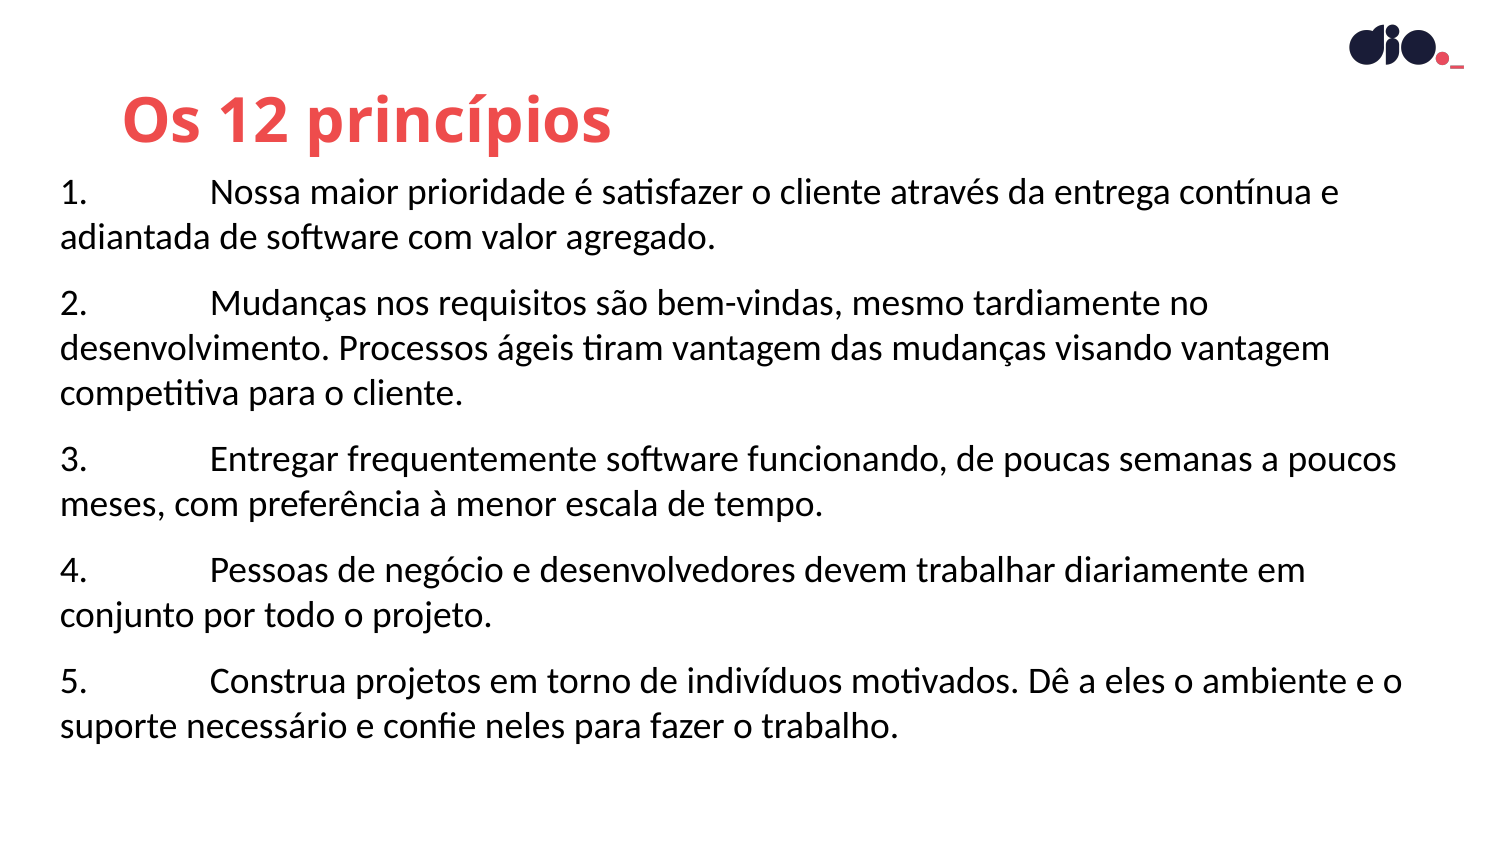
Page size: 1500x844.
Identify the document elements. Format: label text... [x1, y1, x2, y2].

picture [1334, 15, 1474, 78]
text_box Os 12 princípios [106, 42, 1426, 152]
text_box 1. Nossa maior prioridade é satisfazer o cliente através da entrega contínua e adiantada de software com valor agregado. 2. Mudanças nos requisitos são bem-vindas, mesmo tardiamente no desenvolvimento. Processos ágeis tiram vantagem das mudanças visando vantagem competitiva para o cliente. 3. Entregar frequentemente software funcionando, de poucas semanas a poucos meses, com preferência à menor escala de tempo. 4. Pessoas de negócio e desenvolvedores devem trabalhar diariamente em conjunto por todo o projeto. 5. Construa projetos em torno de indivíduos motivados. Dê a eles o ambiente e o suporte necessário e confie neles para fazer o trabalho. [44, 152, 1426, 827]
